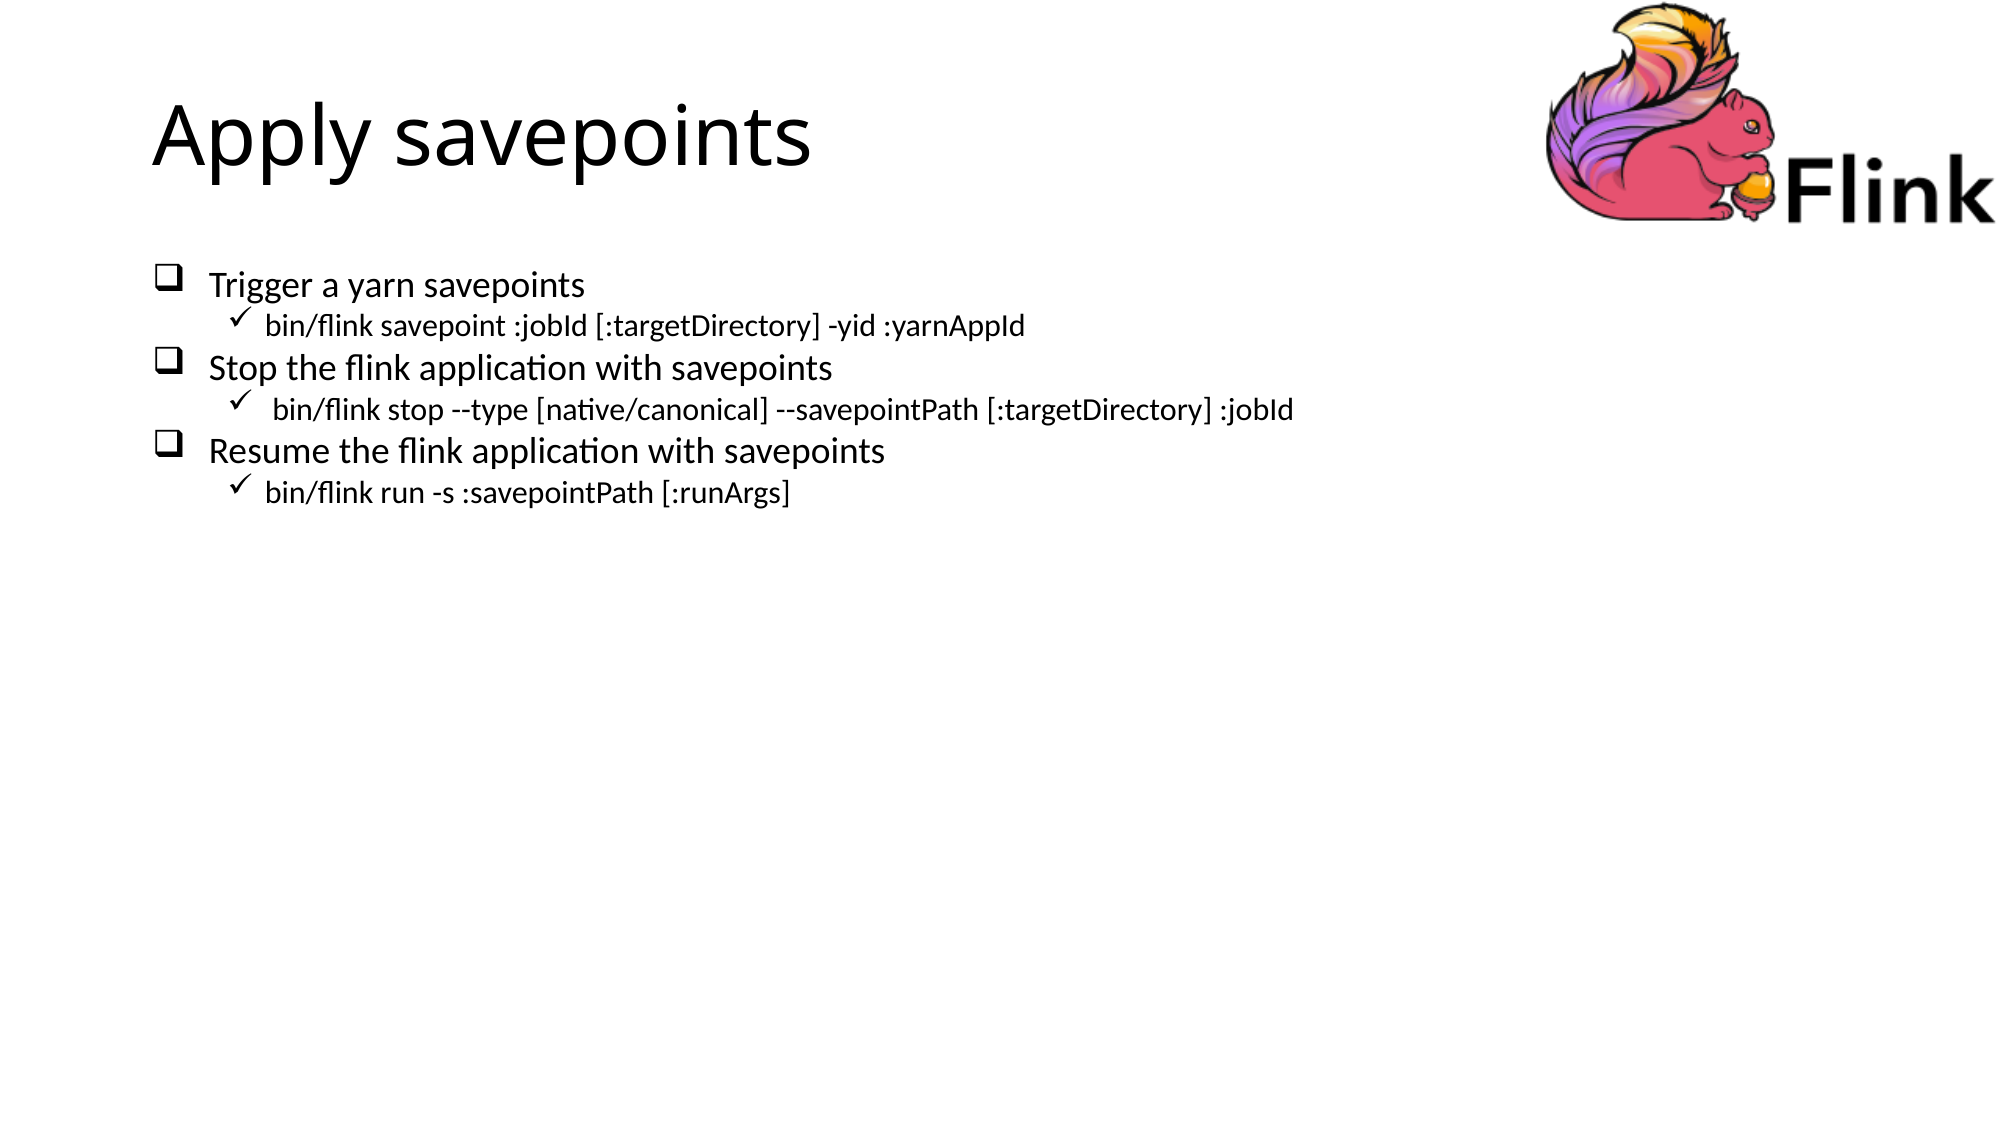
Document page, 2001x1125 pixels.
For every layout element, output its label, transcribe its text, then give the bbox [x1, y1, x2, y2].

picture [1545, 0, 2000, 235]
title Apply savepoints [137, 59, 1545, 218]
list Trigger a yarn savepoints bin/flink savepoint :jobId [:targetDirectory] -yid :yarnAppId Stop the flink application with savepoints bin/flink stop --type [native/canonical] --savepointPath [:targetDirectory] :jobId Resume the flink application with savepoints bin/flink run -s :savepointPath [:runArgs] [137, 252, 1897, 670]
